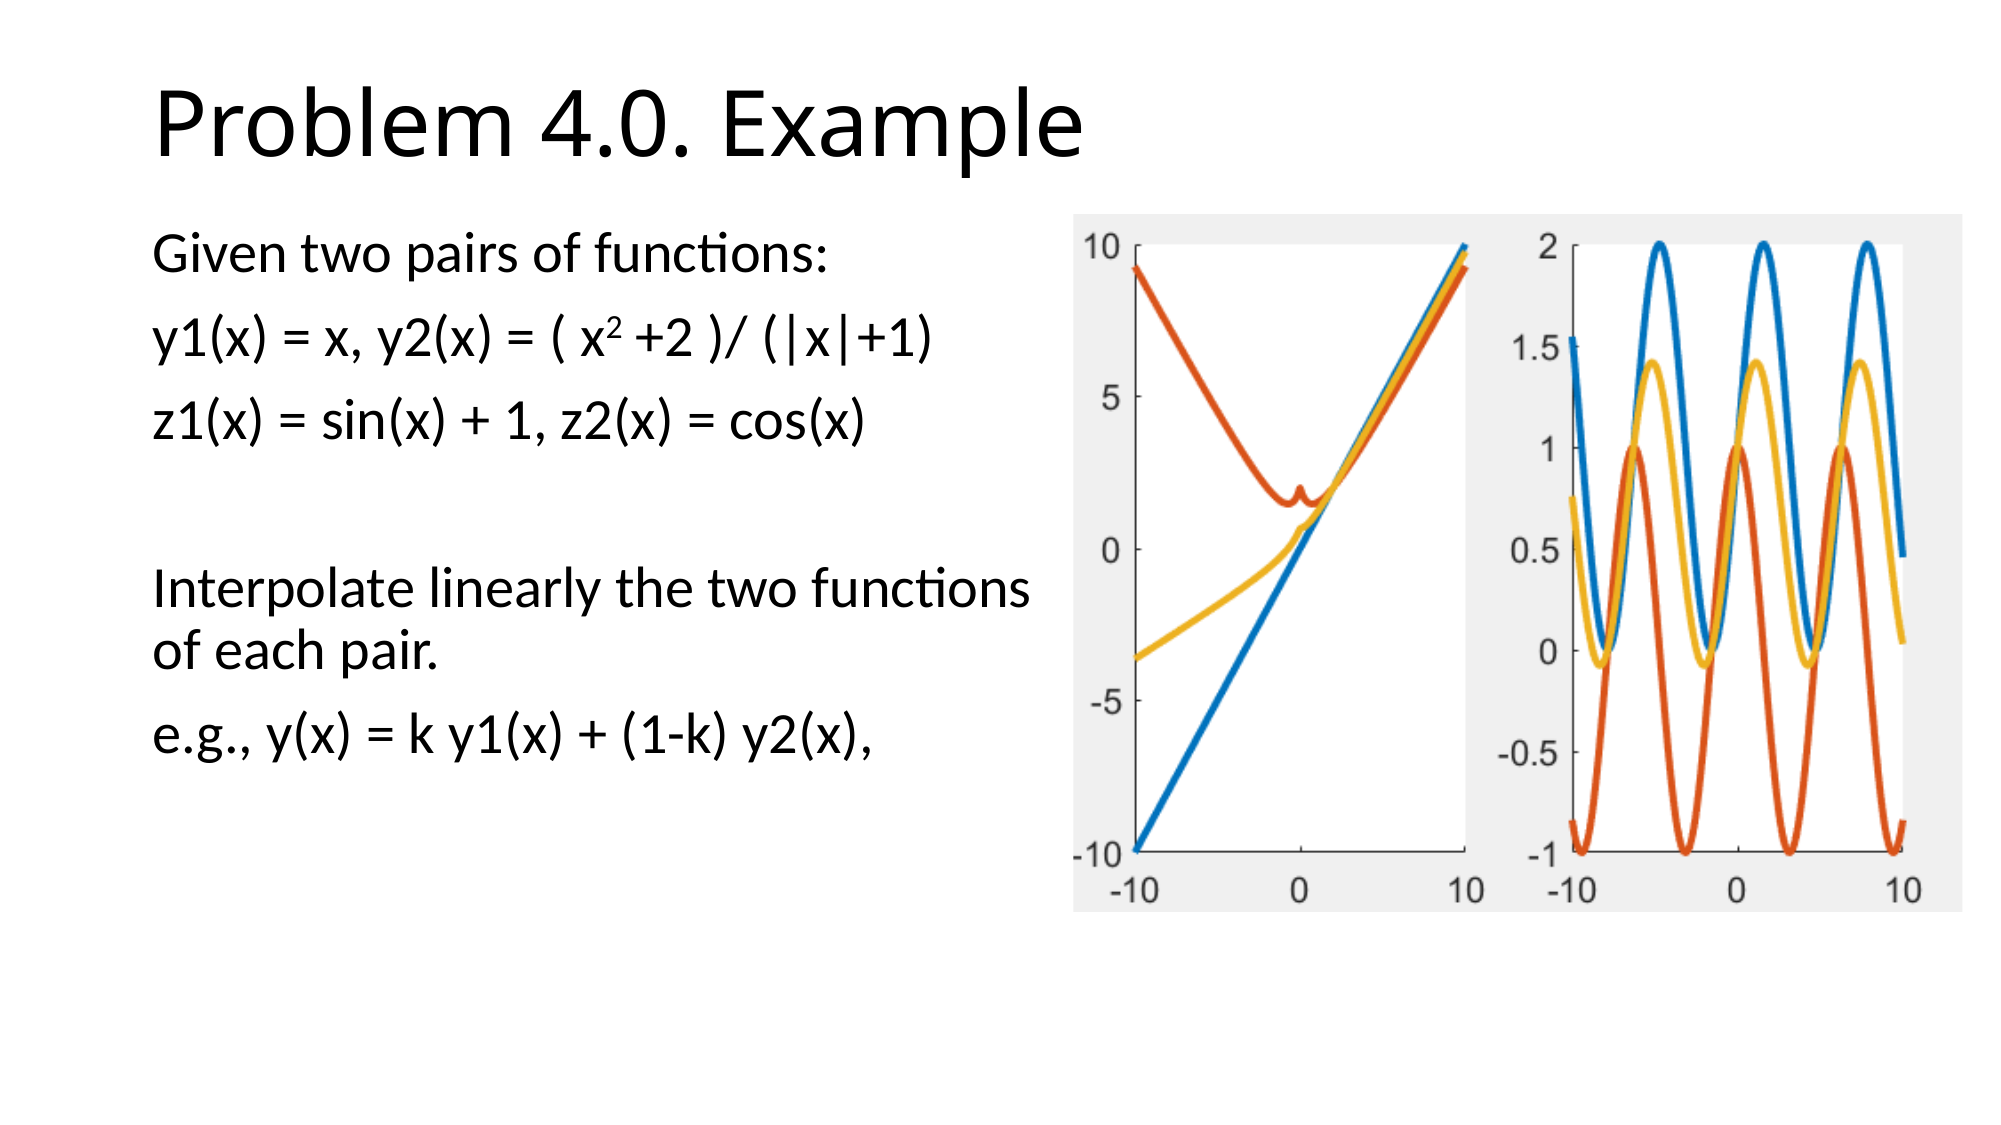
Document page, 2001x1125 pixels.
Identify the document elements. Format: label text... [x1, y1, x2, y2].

list Given two pairs of functions: y1(x) = x, y2(x) = ( x2 +2 )/ (|x|+1) z1(x) = sin(x) + 1, z2(x) = cos(x) Interpolate linearly the two functions of each pair. e.g., y(x) = k y1(x) + (1-k) y2(x), [137, 214, 1097, 1079]
picture [1073, 214, 1963, 912]
title Problem 4.0. Example [137, 18, 1863, 214]
